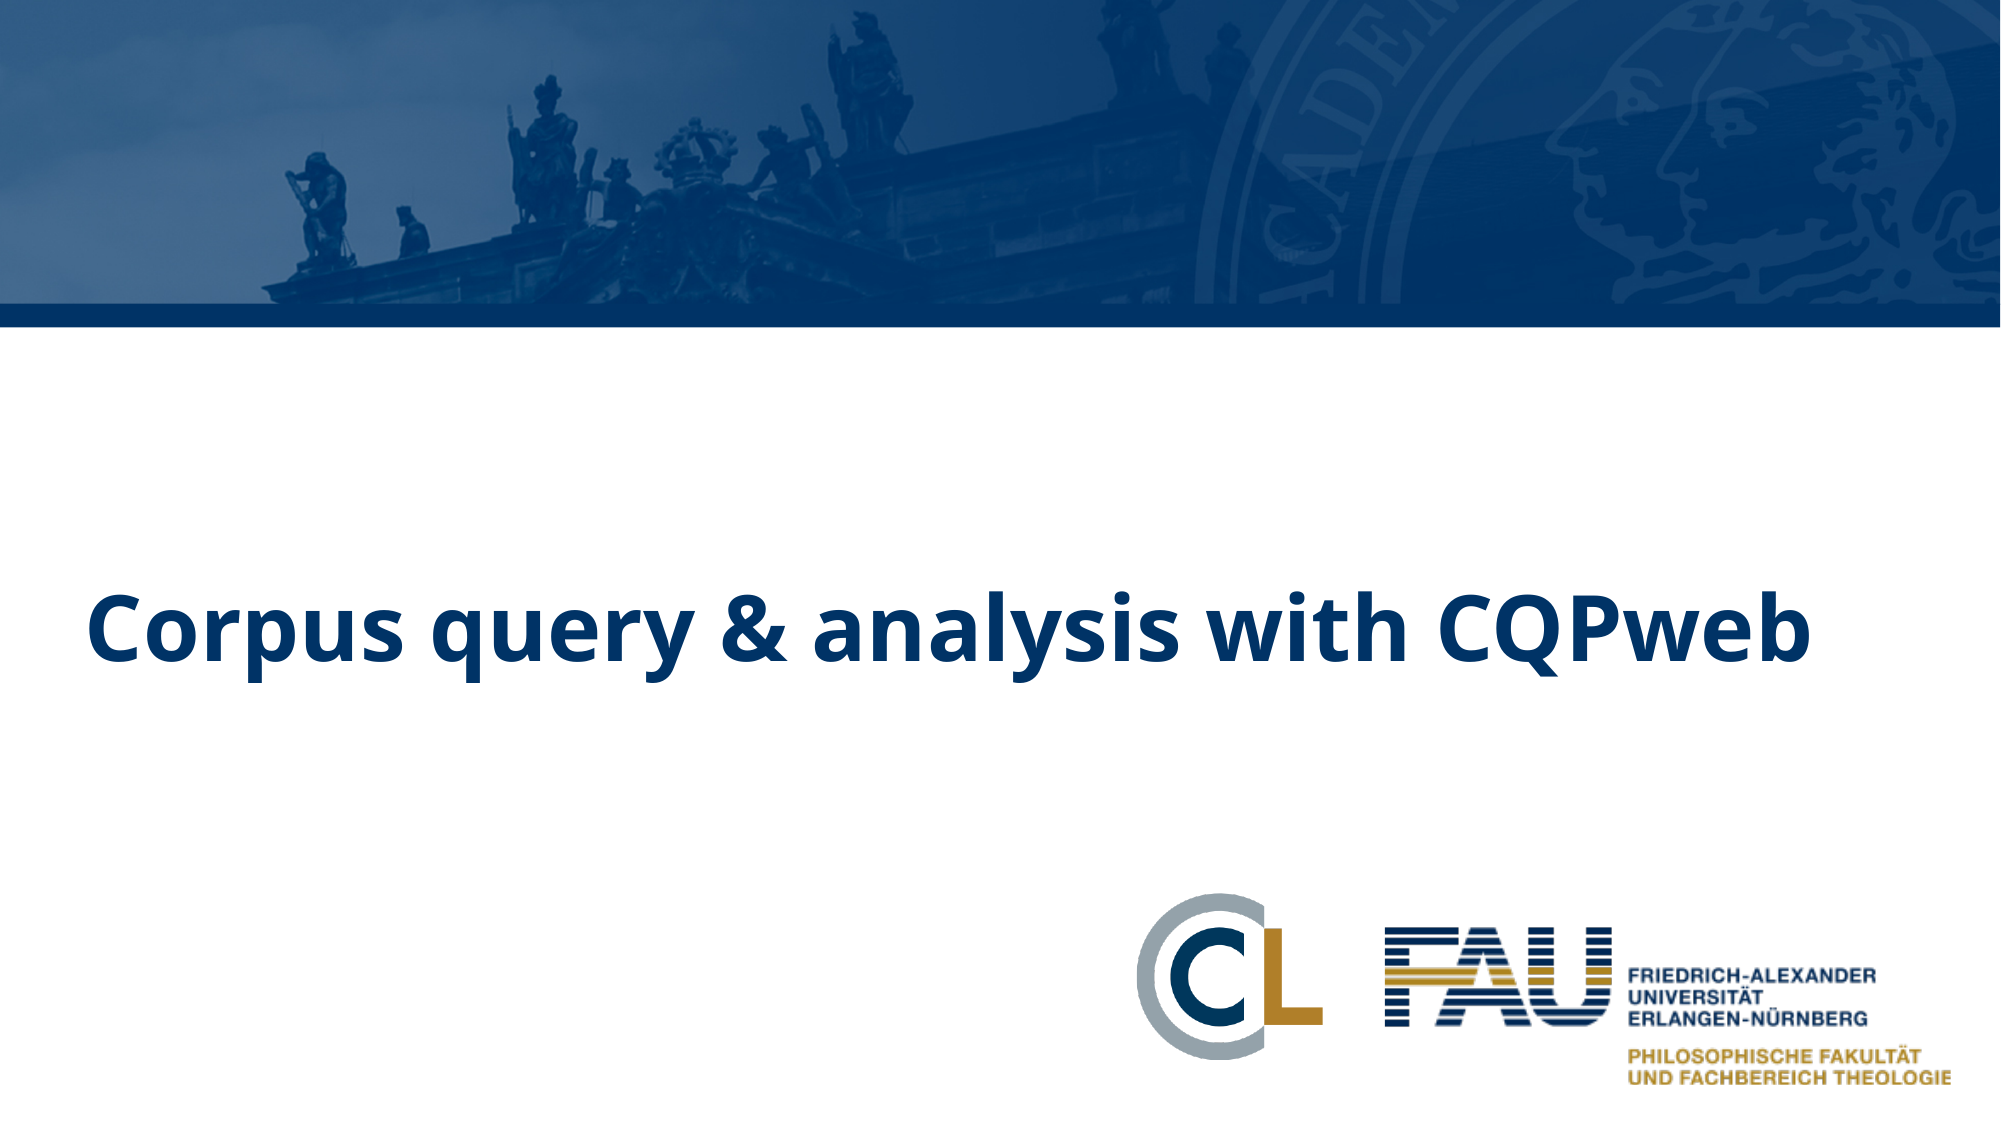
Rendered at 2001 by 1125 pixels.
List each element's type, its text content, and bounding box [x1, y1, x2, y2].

title Corpus query & analysis with CQPweb [85, 532, 1917, 681]
picture [0, 0, 2001, 303]
